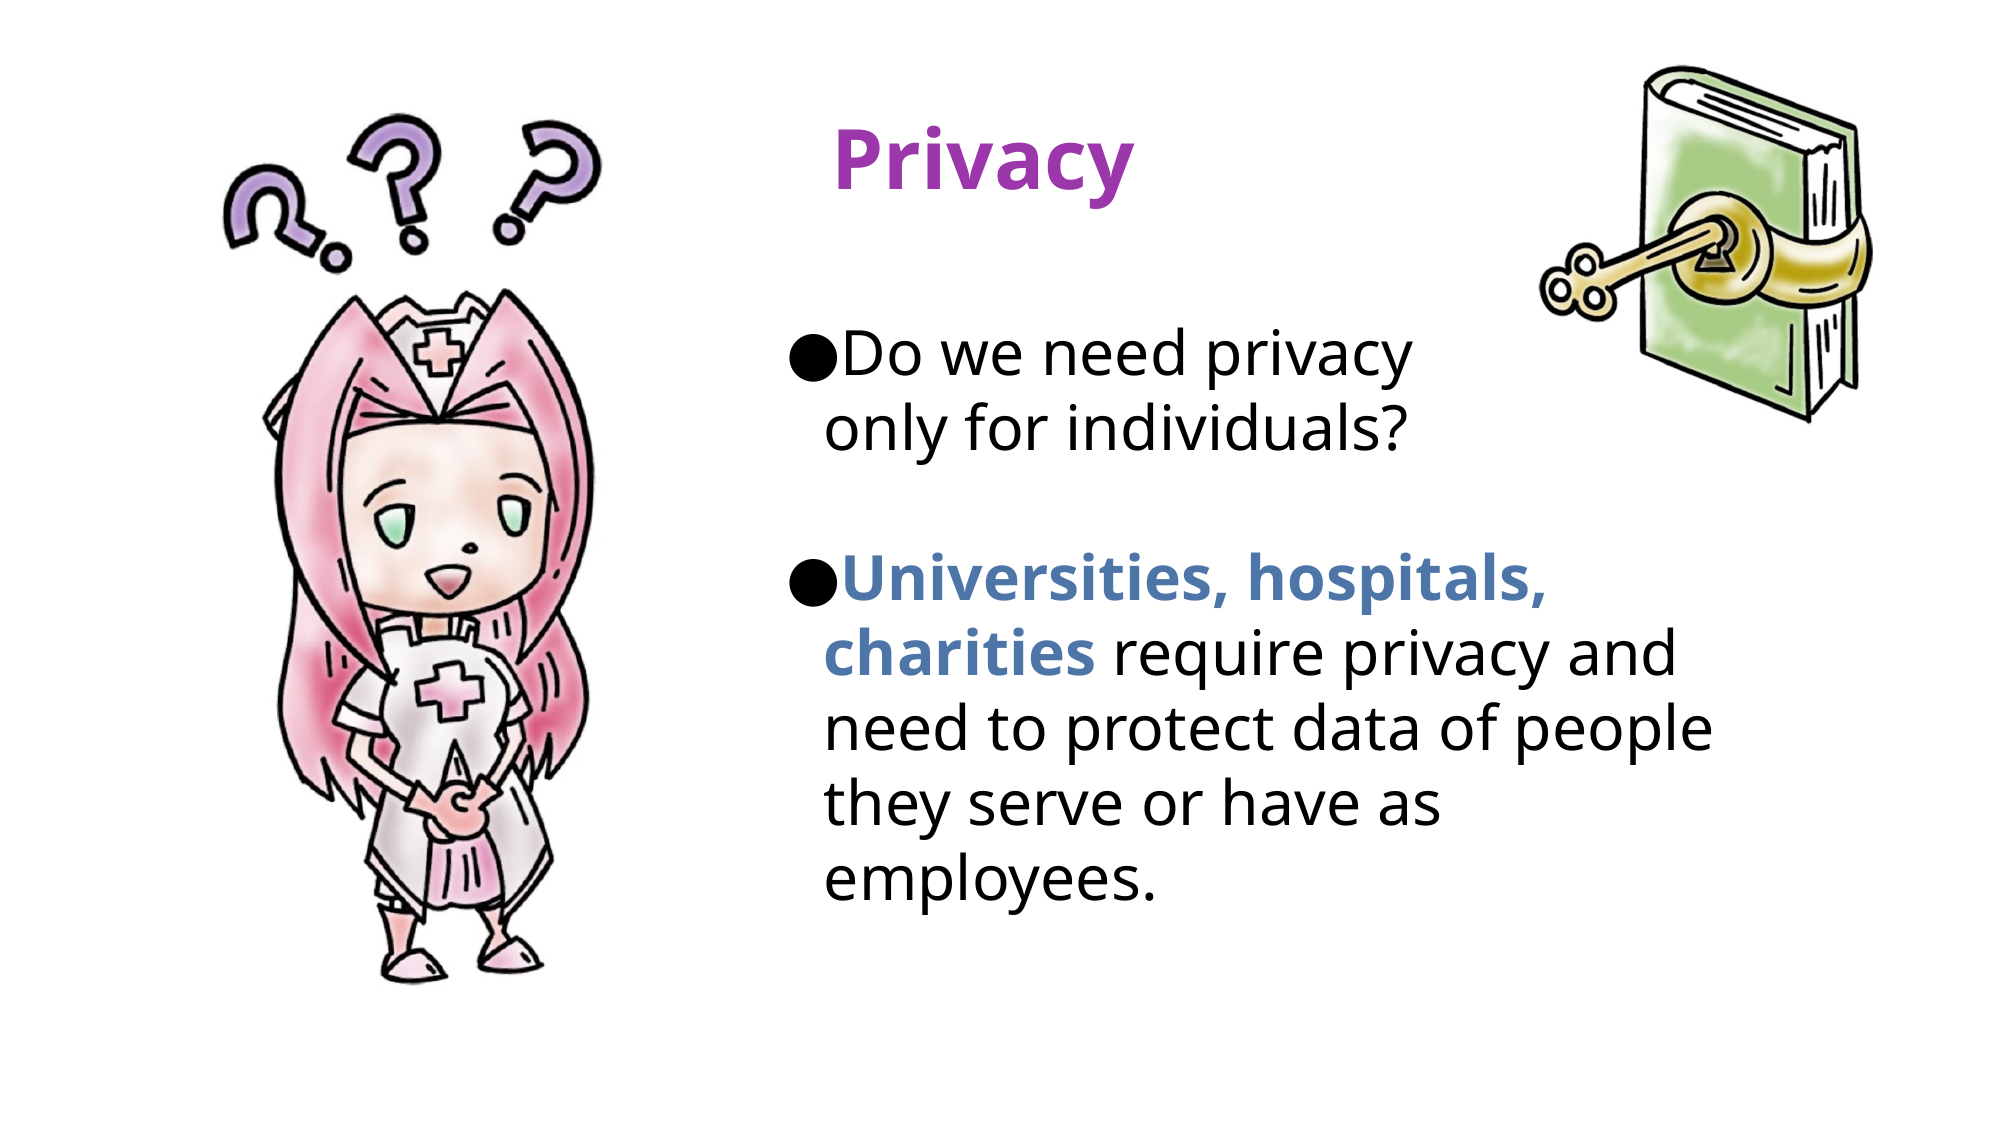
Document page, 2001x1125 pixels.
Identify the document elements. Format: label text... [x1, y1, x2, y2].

picture [1511, 37, 1893, 451]
list Do we need privacy only for individuals? Universities, hospitals, charities require privacy and need to protect data of people they serve or have as employees. [729, 293, 1807, 1047]
title Privacy [133, 37, 1509, 225]
picture [165, 86, 667, 1013]
